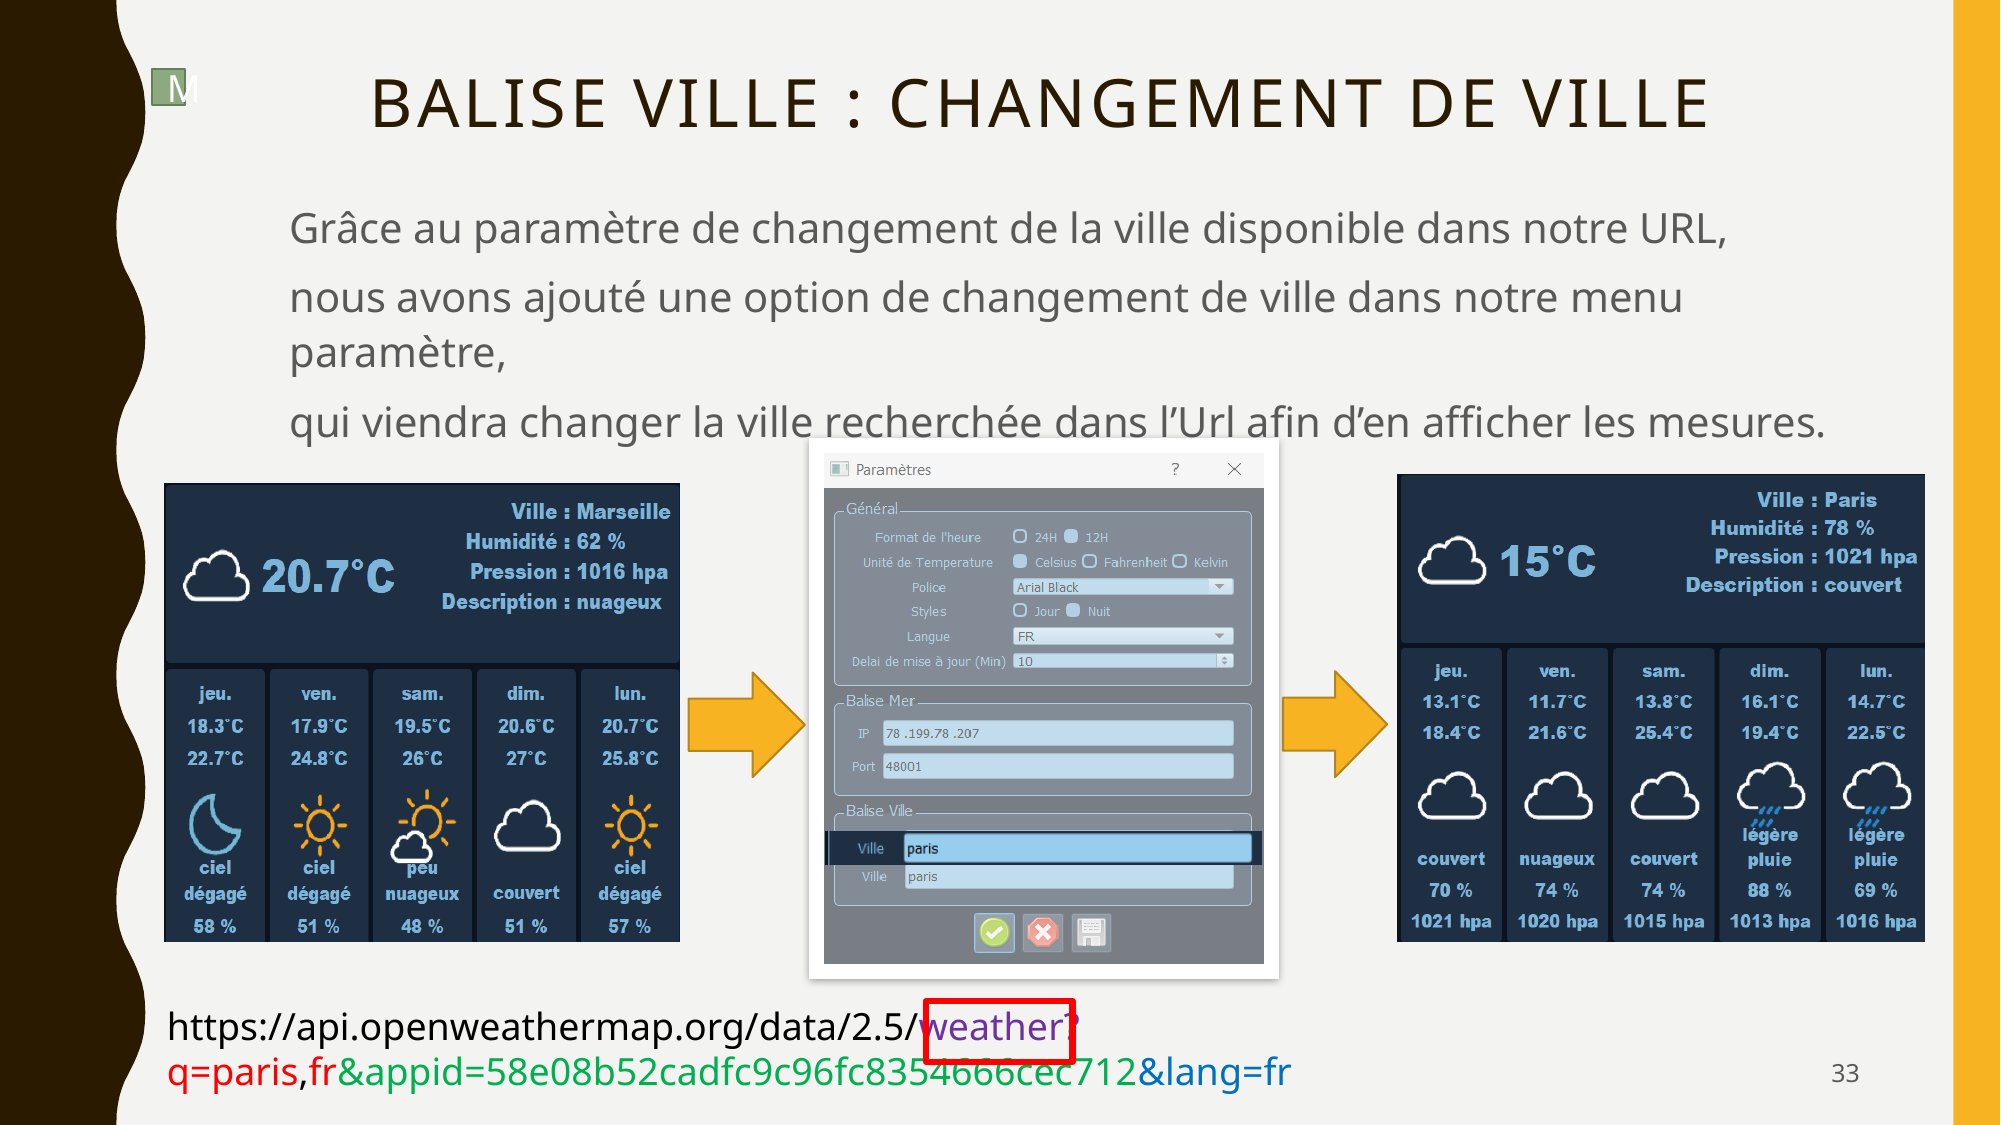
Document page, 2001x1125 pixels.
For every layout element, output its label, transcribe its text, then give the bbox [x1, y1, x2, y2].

picture [1397, 474, 1925, 942]
picture [823, 452, 1265, 965]
text_box [1281, 670, 1388, 779]
title Balise Ville : changement de ville [205, 62, 1875, 308]
text_box M [151, 68, 186, 106]
text_box https://api.openweathermap.org/data/2.5/weather?q=paris,fr&appid=58e08b52cadfc9c96fc8354666cec712&lang=fr [152, 995, 1914, 1100]
text_box [925, 1000, 1074, 1063]
text_box [687, 671, 806, 779]
picture [164, 483, 680, 942]
list Grâce au paramètre de changement de la ville disponible dans notre URL, nous avons ajouté une option de changement de ville dans notre menu paramètre, qui viendra changer la ville recherchée dans l’Url afin d’en afficher les mesures. [274, 189, 1925, 410]
